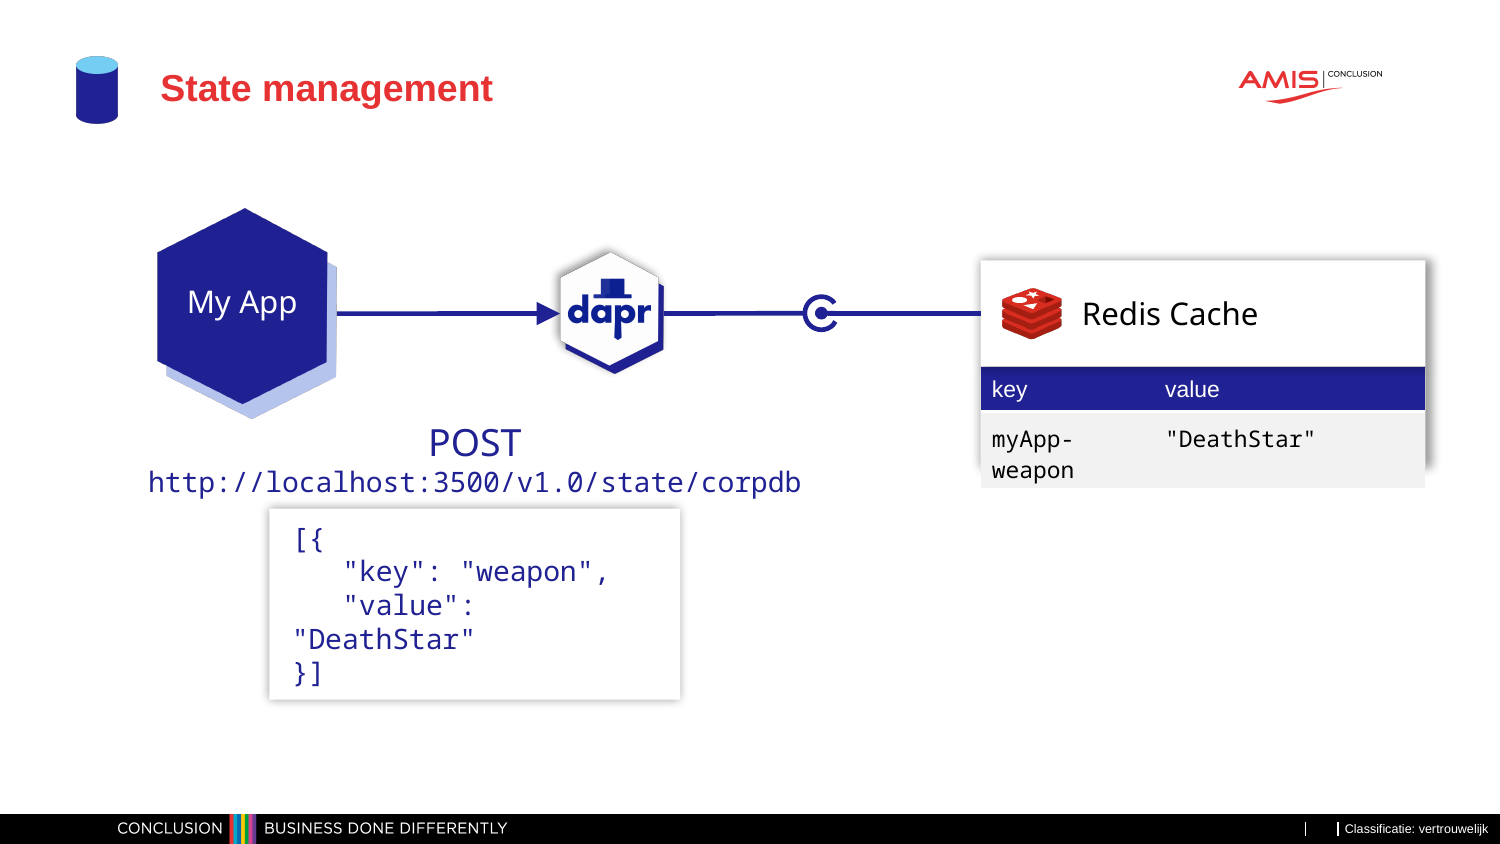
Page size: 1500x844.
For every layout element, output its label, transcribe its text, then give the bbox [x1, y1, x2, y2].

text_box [814, 260, 1426, 366]
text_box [663, 296, 814, 330]
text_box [156, 208, 337, 419]
text_box [{ "key": "weapon", "value": "DeathStar" }] [269, 508, 681, 700]
picture [559, 252, 664, 375]
table_header key [981, 373, 1154, 410]
picture [75, 56, 118, 124]
table_cell "DeathStar" [1154, 413, 1425, 488]
table_header value [1154, 374, 1425, 410]
picture [239, 814, 1500, 844]
table_cell myApp-weapon [981, 413, 1154, 488]
title State management [160, 56, 1428, 125]
picture [0, 814, 236, 844]
text_box POST http://localhost:3500/v1.0/state/corpdb [116, 418, 834, 498]
